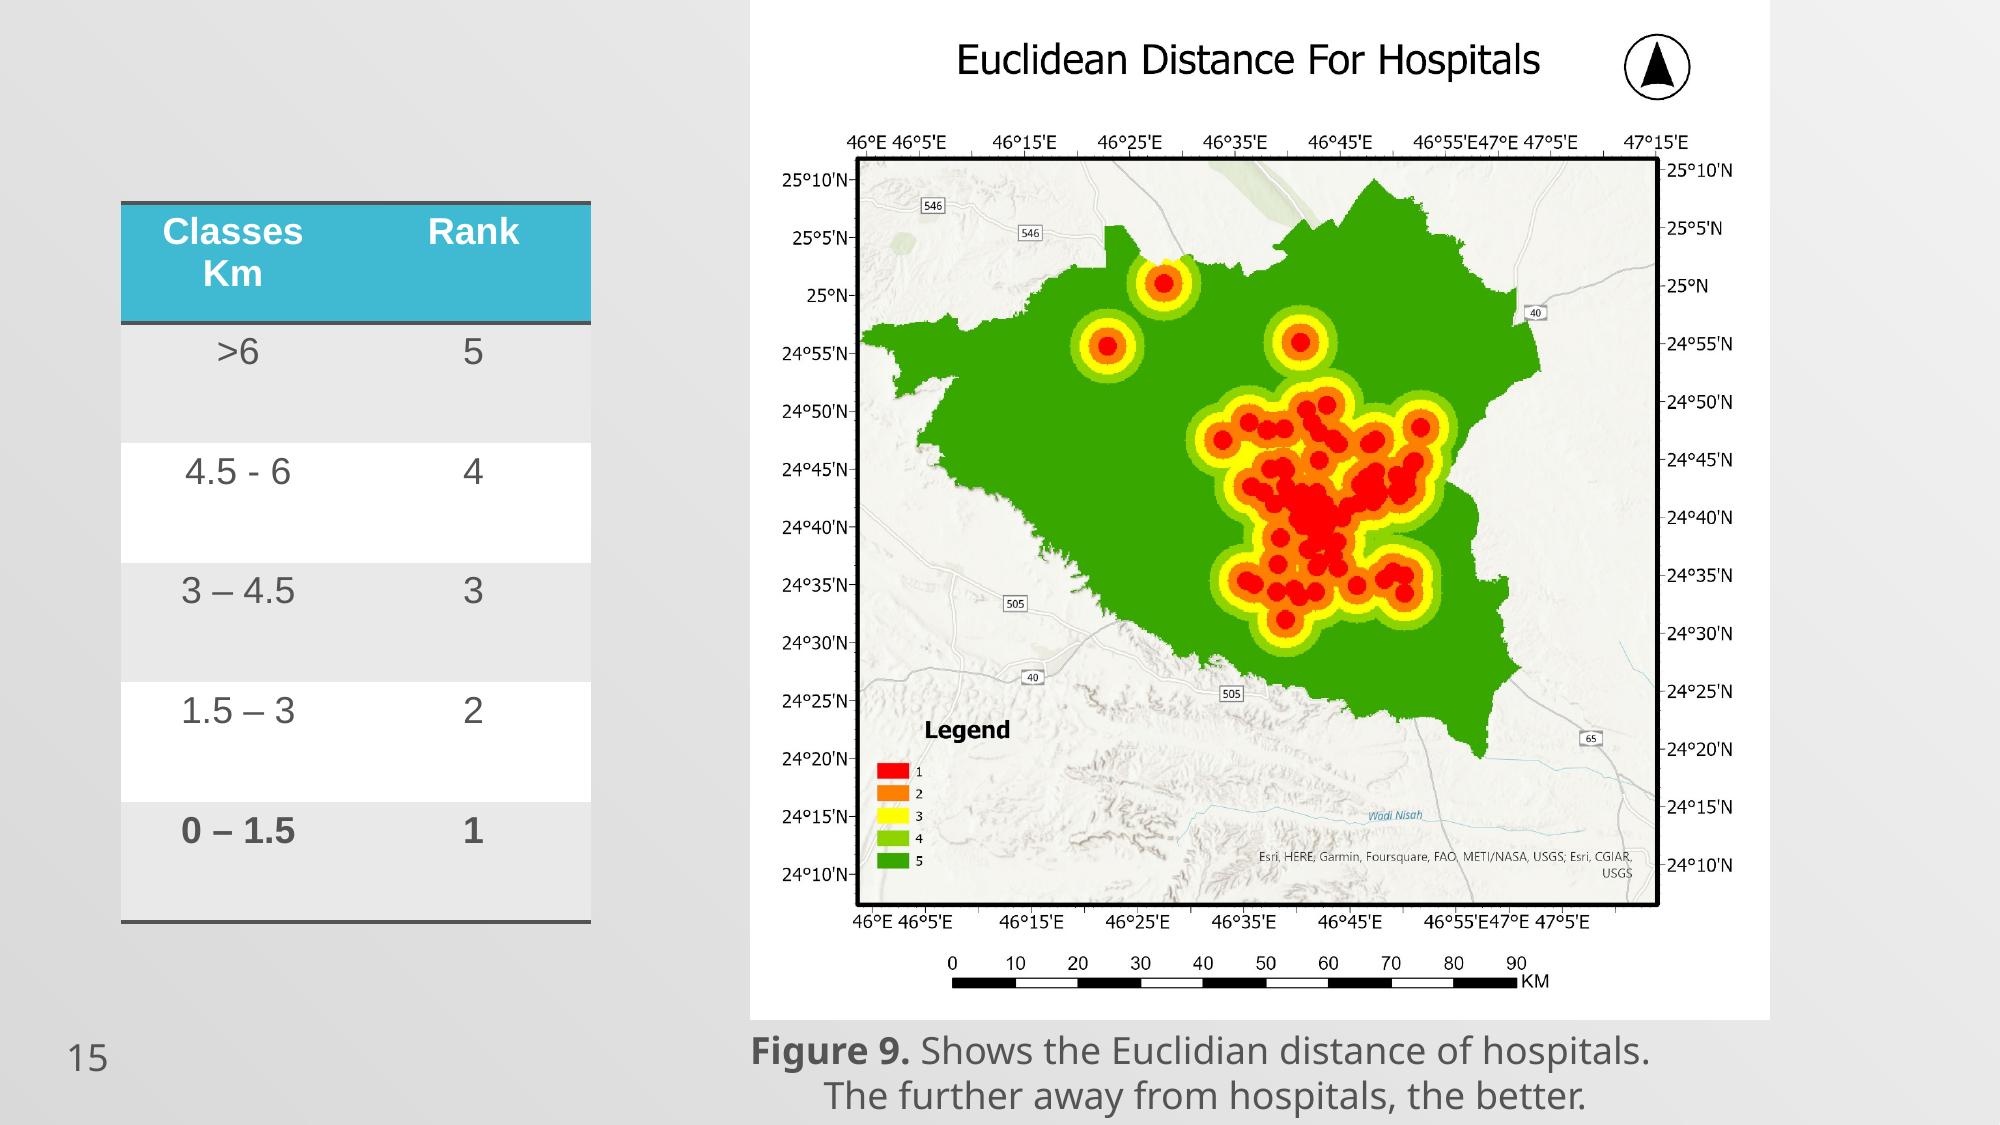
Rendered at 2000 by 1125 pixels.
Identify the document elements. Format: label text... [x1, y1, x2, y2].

table_cell 4 [356, 443, 591, 563]
table_cell >6 [121, 325, 356, 443]
picture [749, 0, 1770, 1020]
table_header Classes Km [121, 205, 356, 321]
table_cell 5 [356, 325, 591, 443]
table_cell 1 [356, 802, 591, 920]
slide_number 15 [15, 1016, 125, 1103]
table_cell 4.5 - 6 [121, 443, 356, 563]
table_header Rank [356, 205, 591, 321]
table_cell 3 [356, 563, 591, 682]
text_box Figure 9. Shows the Euclidian distance of hospitals. The further away from hospitals, the better. [591, 1019, 1811, 1125]
table_cell 2 [356, 682, 591, 802]
table_cell 0 – 1.5 [121, 802, 356, 920]
table_cell 3 – 4.5 [121, 563, 356, 682]
table_cell 1.5 – 3 [121, 682, 356, 802]
